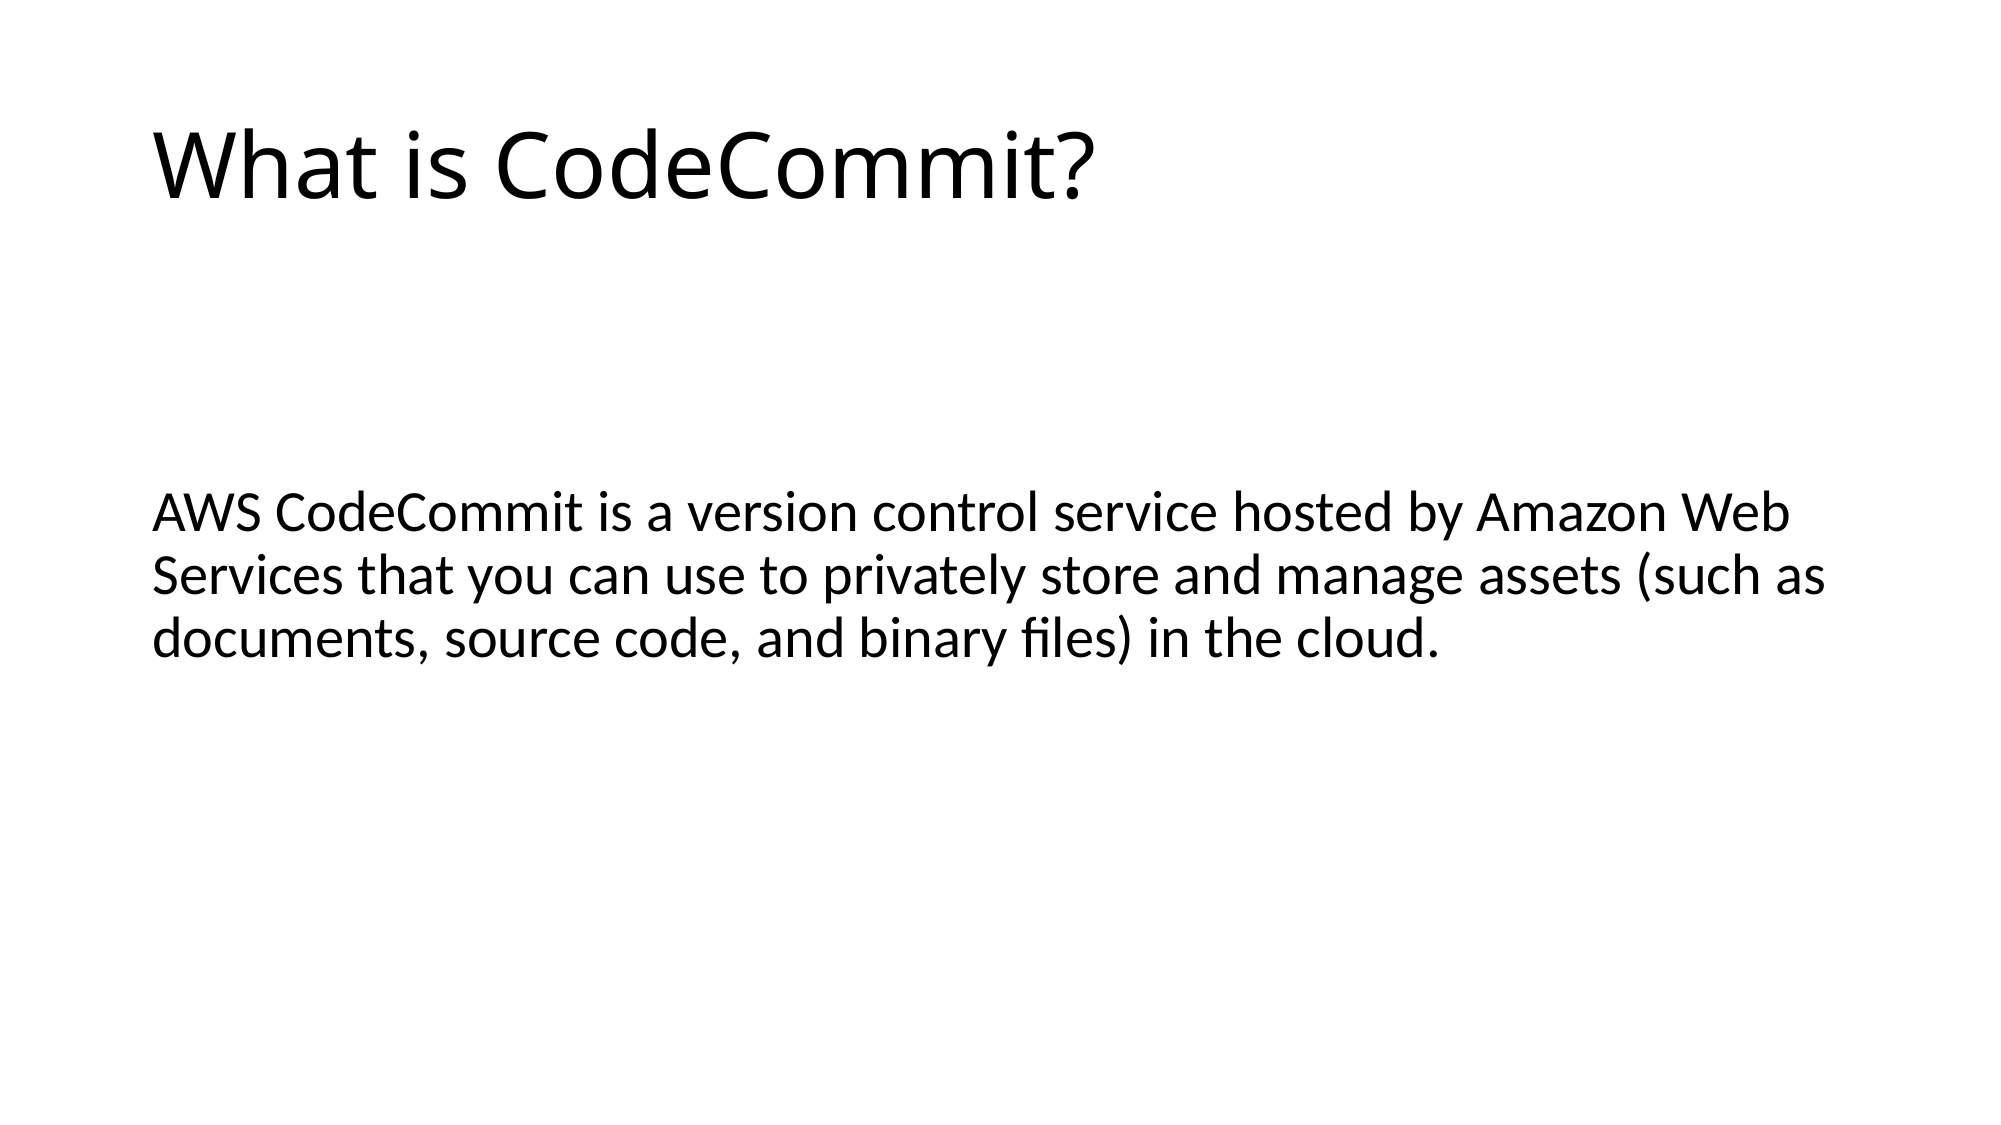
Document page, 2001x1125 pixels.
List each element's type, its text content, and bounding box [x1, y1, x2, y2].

list AWS CodeCommit is a version control service hosted by Amazon Web Services that you can use to privately store and manage assets (such as documents, source code, and binary files) in the cloud. [137, 299, 1863, 1014]
title What is CodeCommit? [137, 59, 1863, 278]
